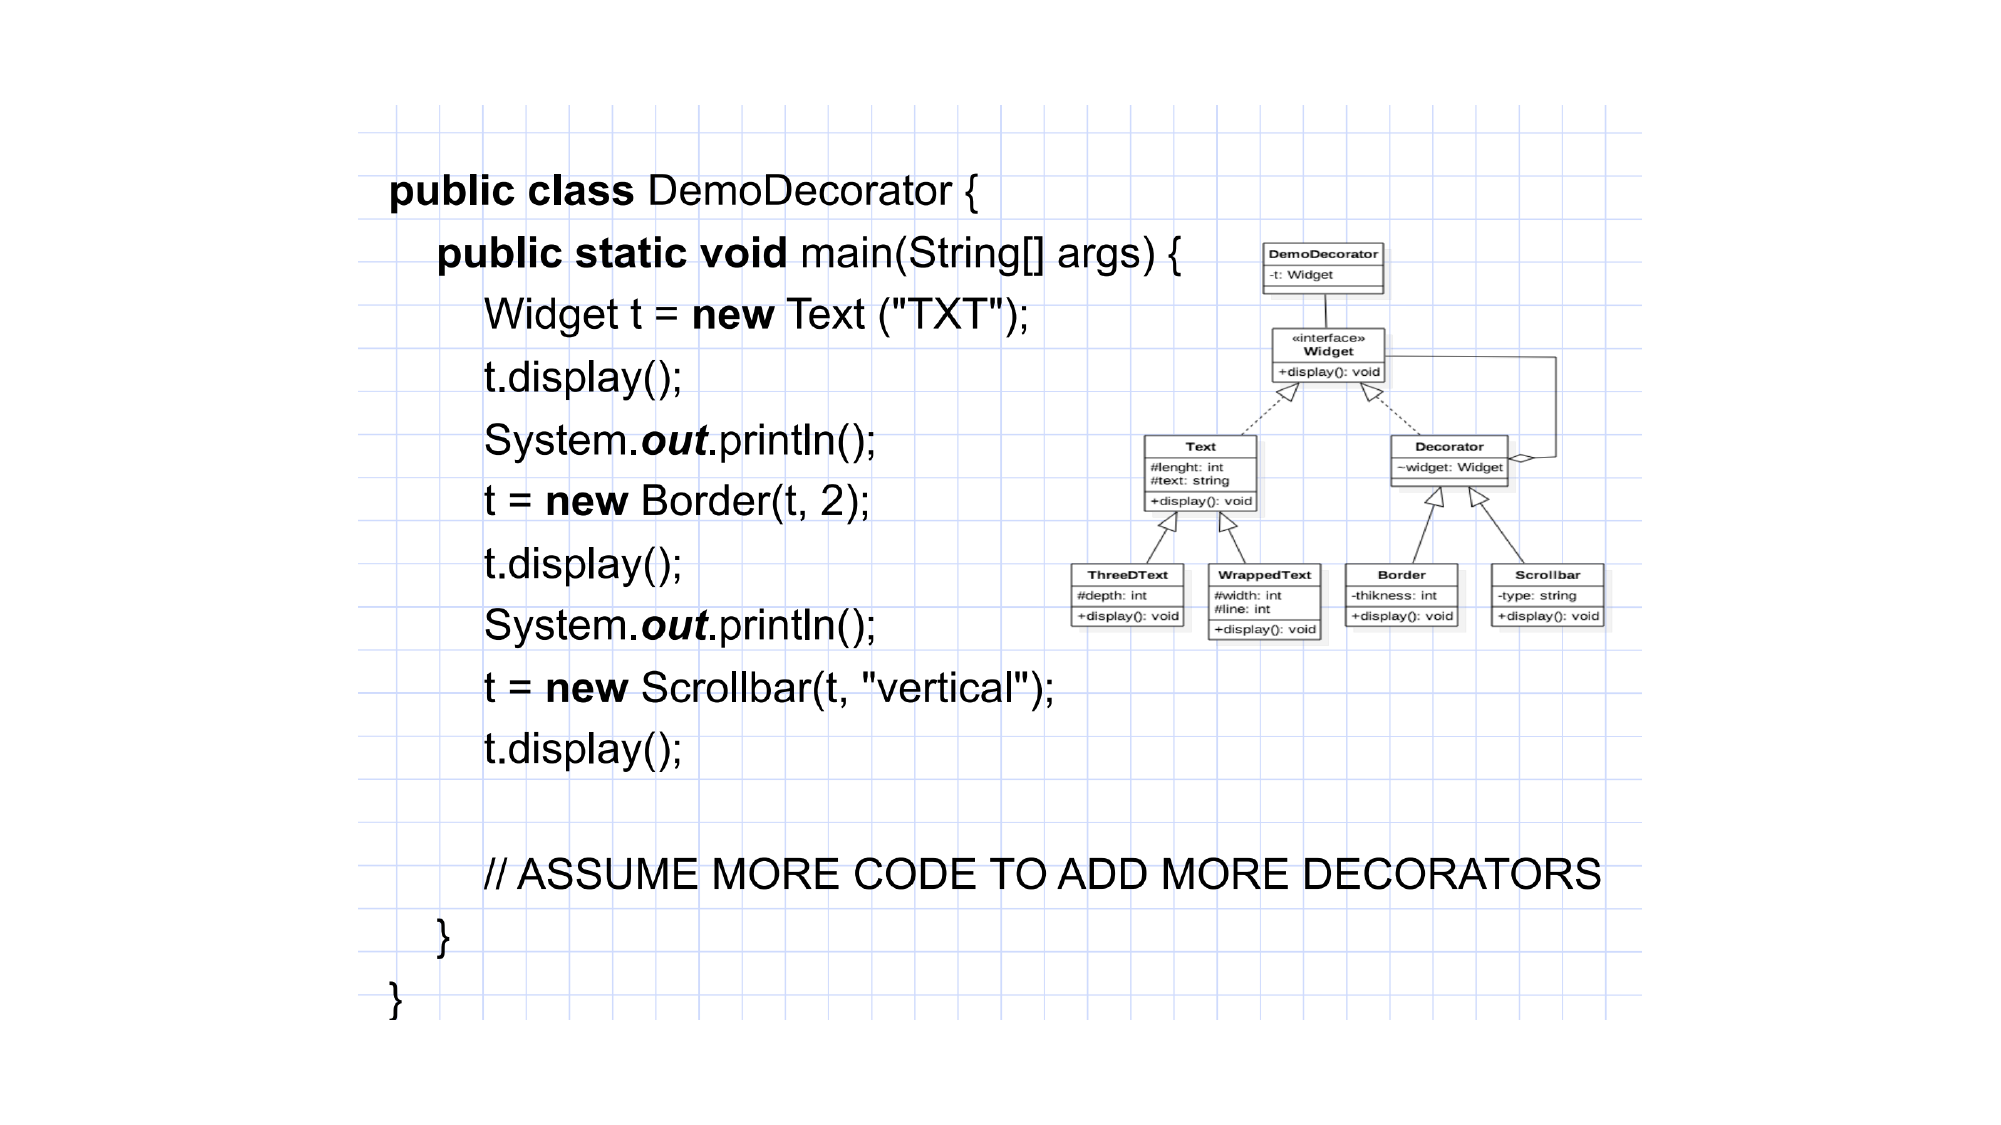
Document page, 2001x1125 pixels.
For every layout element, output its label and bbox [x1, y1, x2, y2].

list [358, 104, 1642, 1020]
